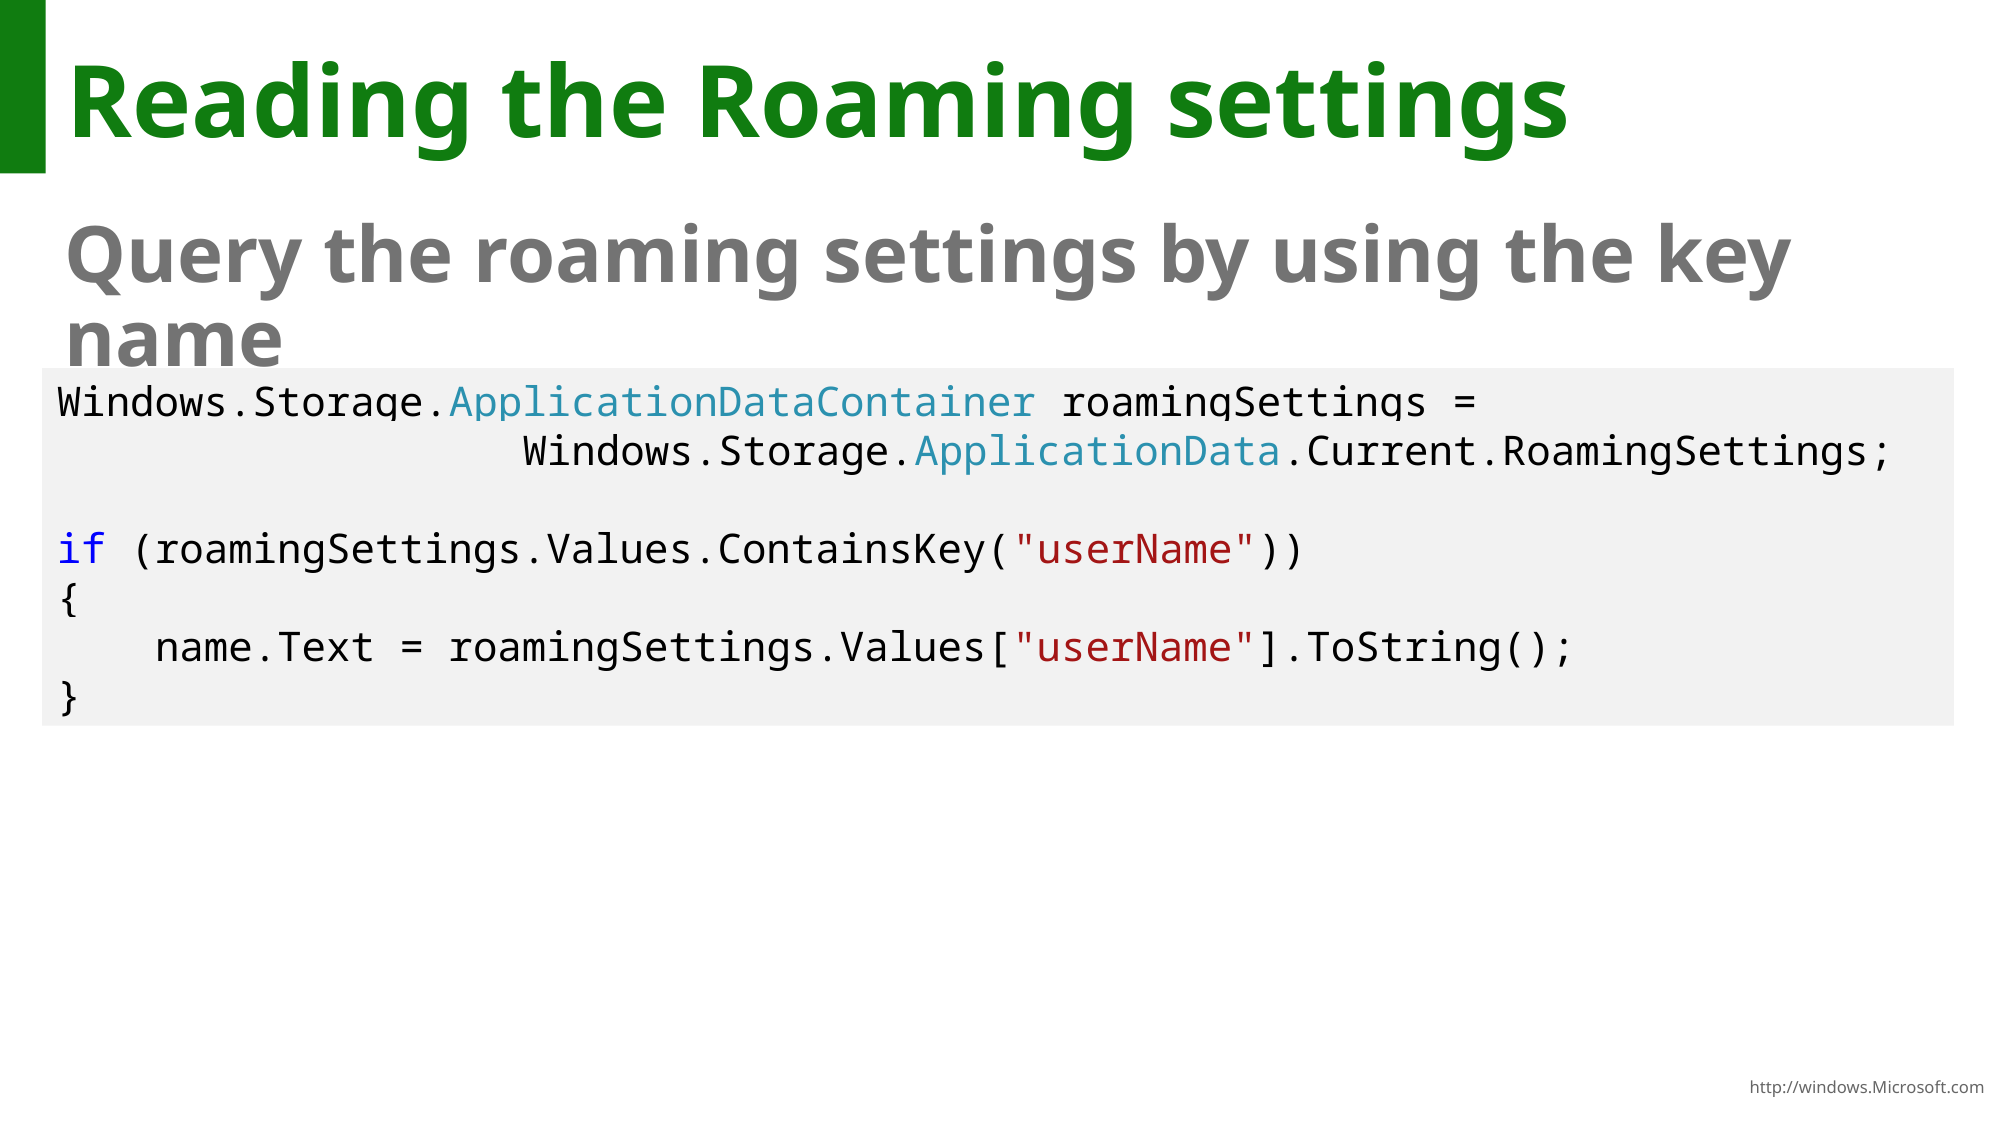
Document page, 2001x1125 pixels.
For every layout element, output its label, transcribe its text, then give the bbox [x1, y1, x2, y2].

list Query the roaming settings by using the key name [42, 197, 2000, 1125]
text_box Windows.Storage.ApplicationDataContainer roamingSettings = Windows.Storage.ApplicationData.Current.RoamingSettings; if (roamingSettings.Values.ContainsKey("userName")) { name.Text = roamingSettings.Values["userName"].ToString(); } [42, 368, 1954, 726]
title Reading the Roaming settings [44, 33, 1956, 195]
